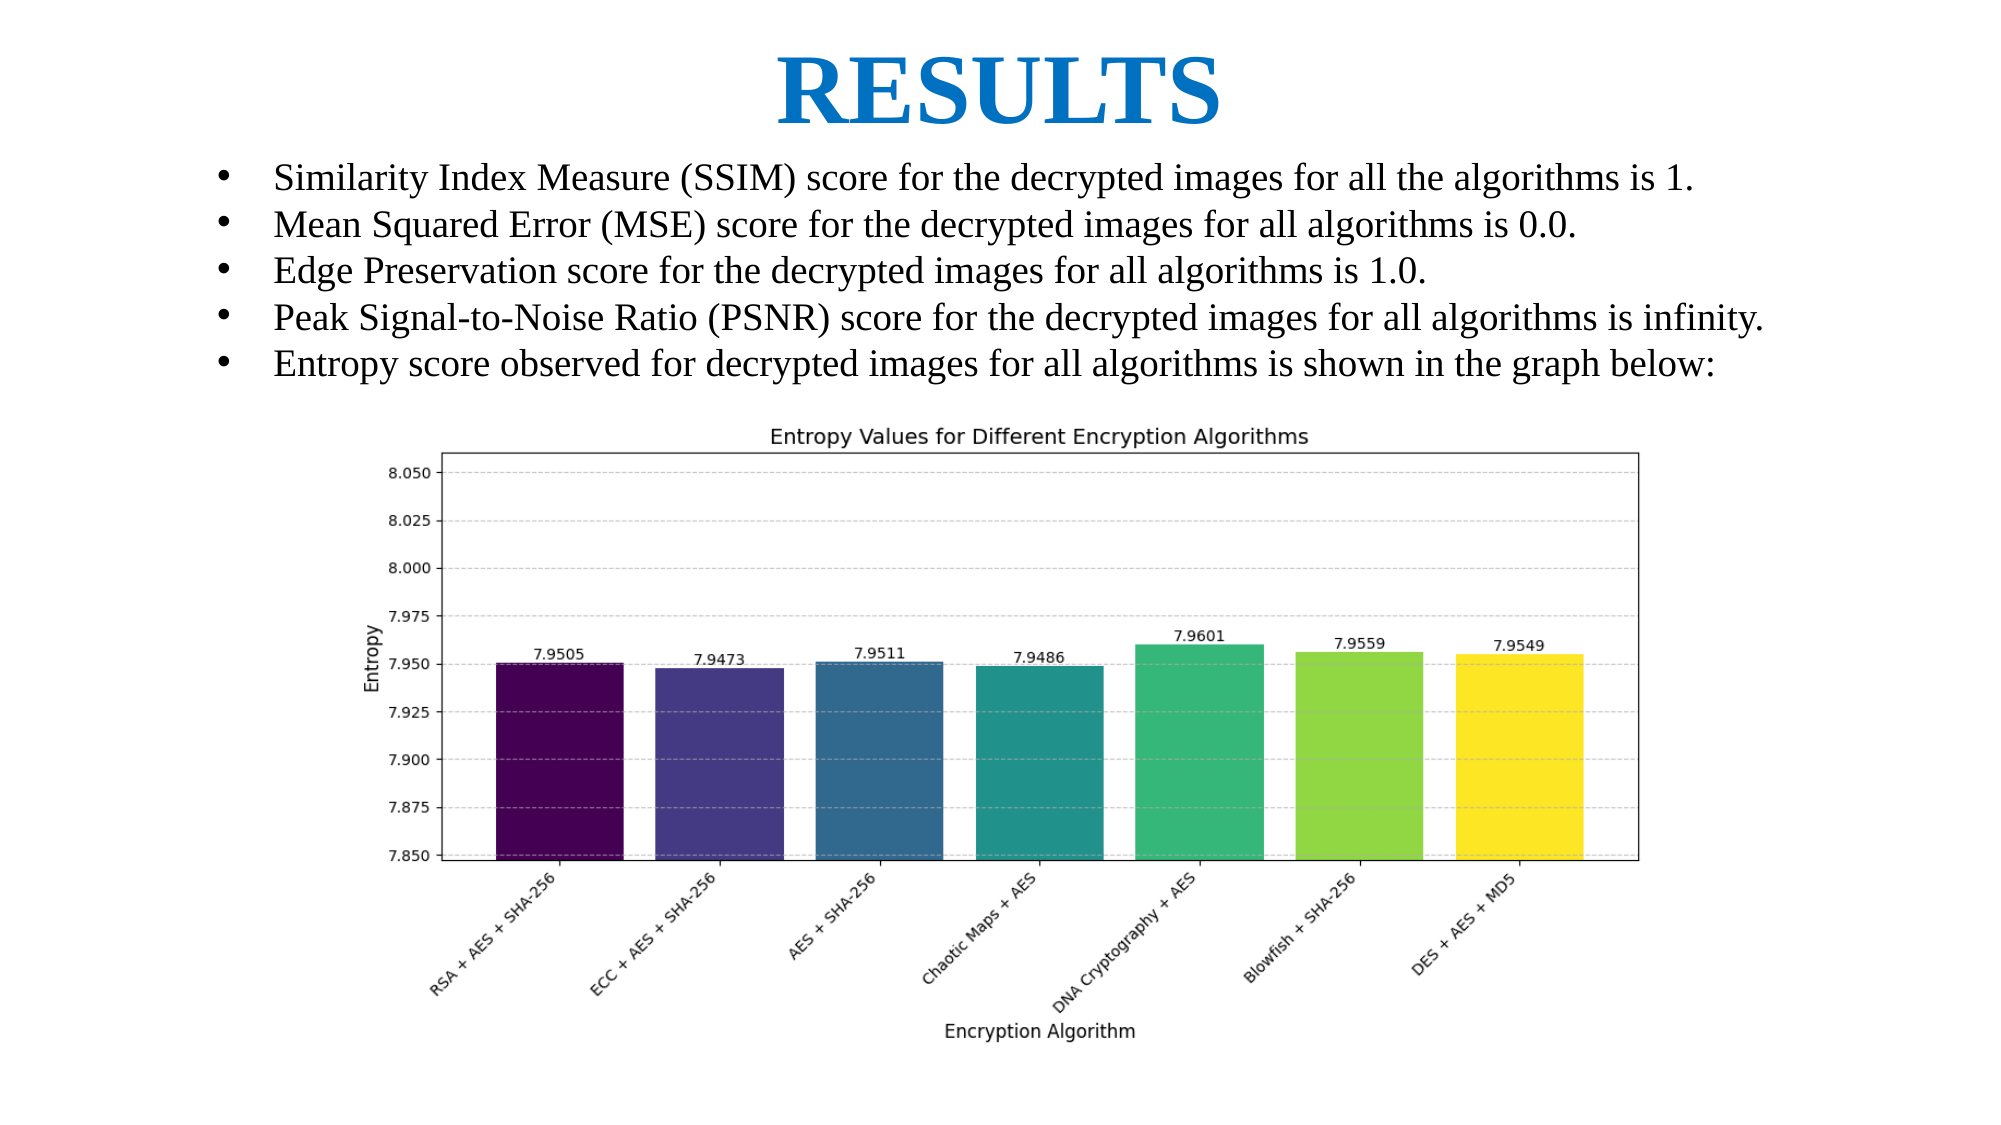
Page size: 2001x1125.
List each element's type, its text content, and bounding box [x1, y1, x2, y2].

picture [351, 417, 1649, 1054]
text_box Similarity Index Measure (SSIM) score for the decrypted images for all the algorithms is 1. Mean Squared Error (MSE) score for the decrypted images for all algorithms is 0.0. Edge Preservation score for the decrypted images for all algorithms is 1.0. Peak Signal-to-Noise Ratio (PSNR) score for the decrypted images for all algorithms is infinity. Entropy score observed for decrypted images for all algorithms is shown in the graph below: [197, 156, 1803, 520]
title RESULTS [505, 20, 1495, 147]
